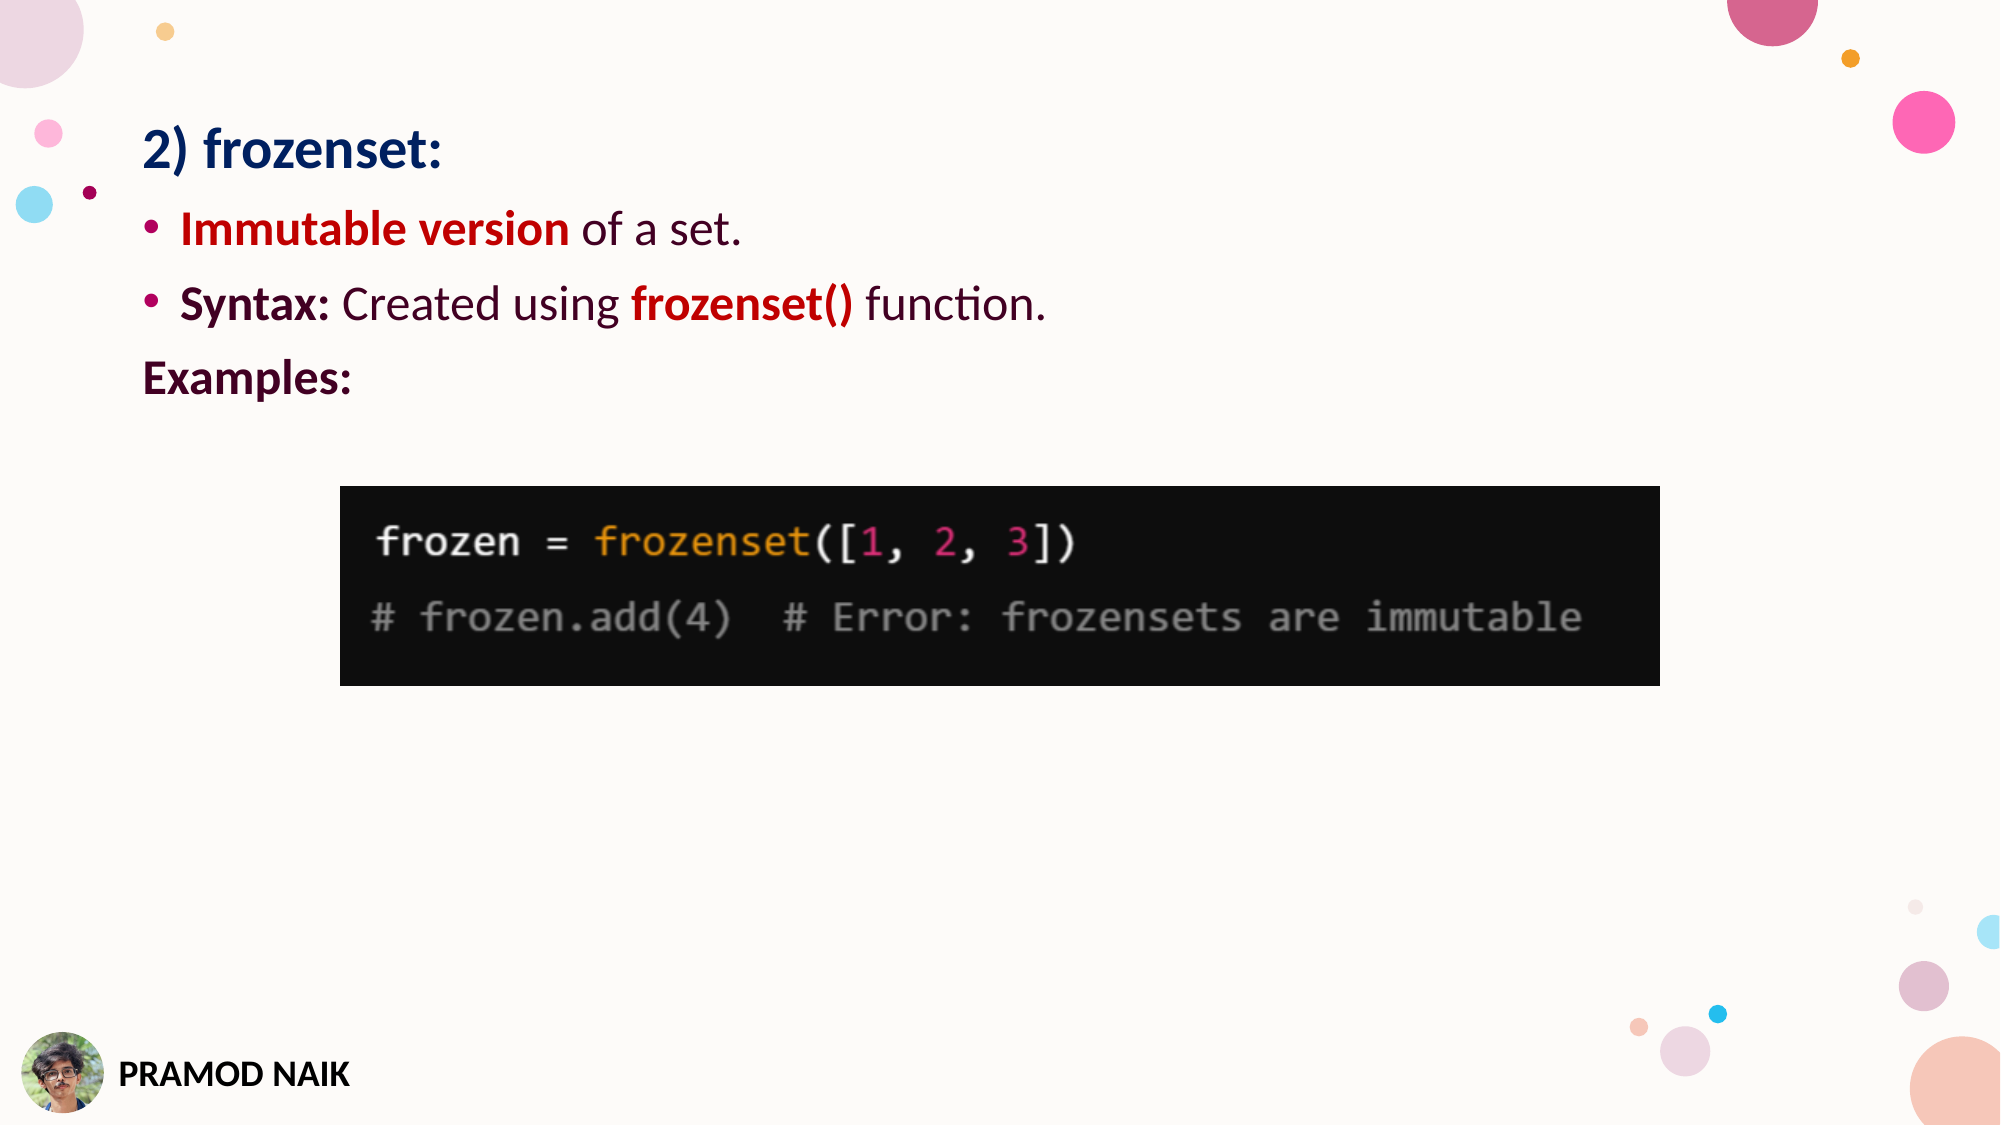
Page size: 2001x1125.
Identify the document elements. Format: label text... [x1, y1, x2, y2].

picture [340, 486, 1660, 686]
picture [21, 1031, 104, 1114]
list 2) frozenset: Immutable version of a set. Syntax: Created using frozenset() function. Examples: [127, 110, 1877, 1014]
